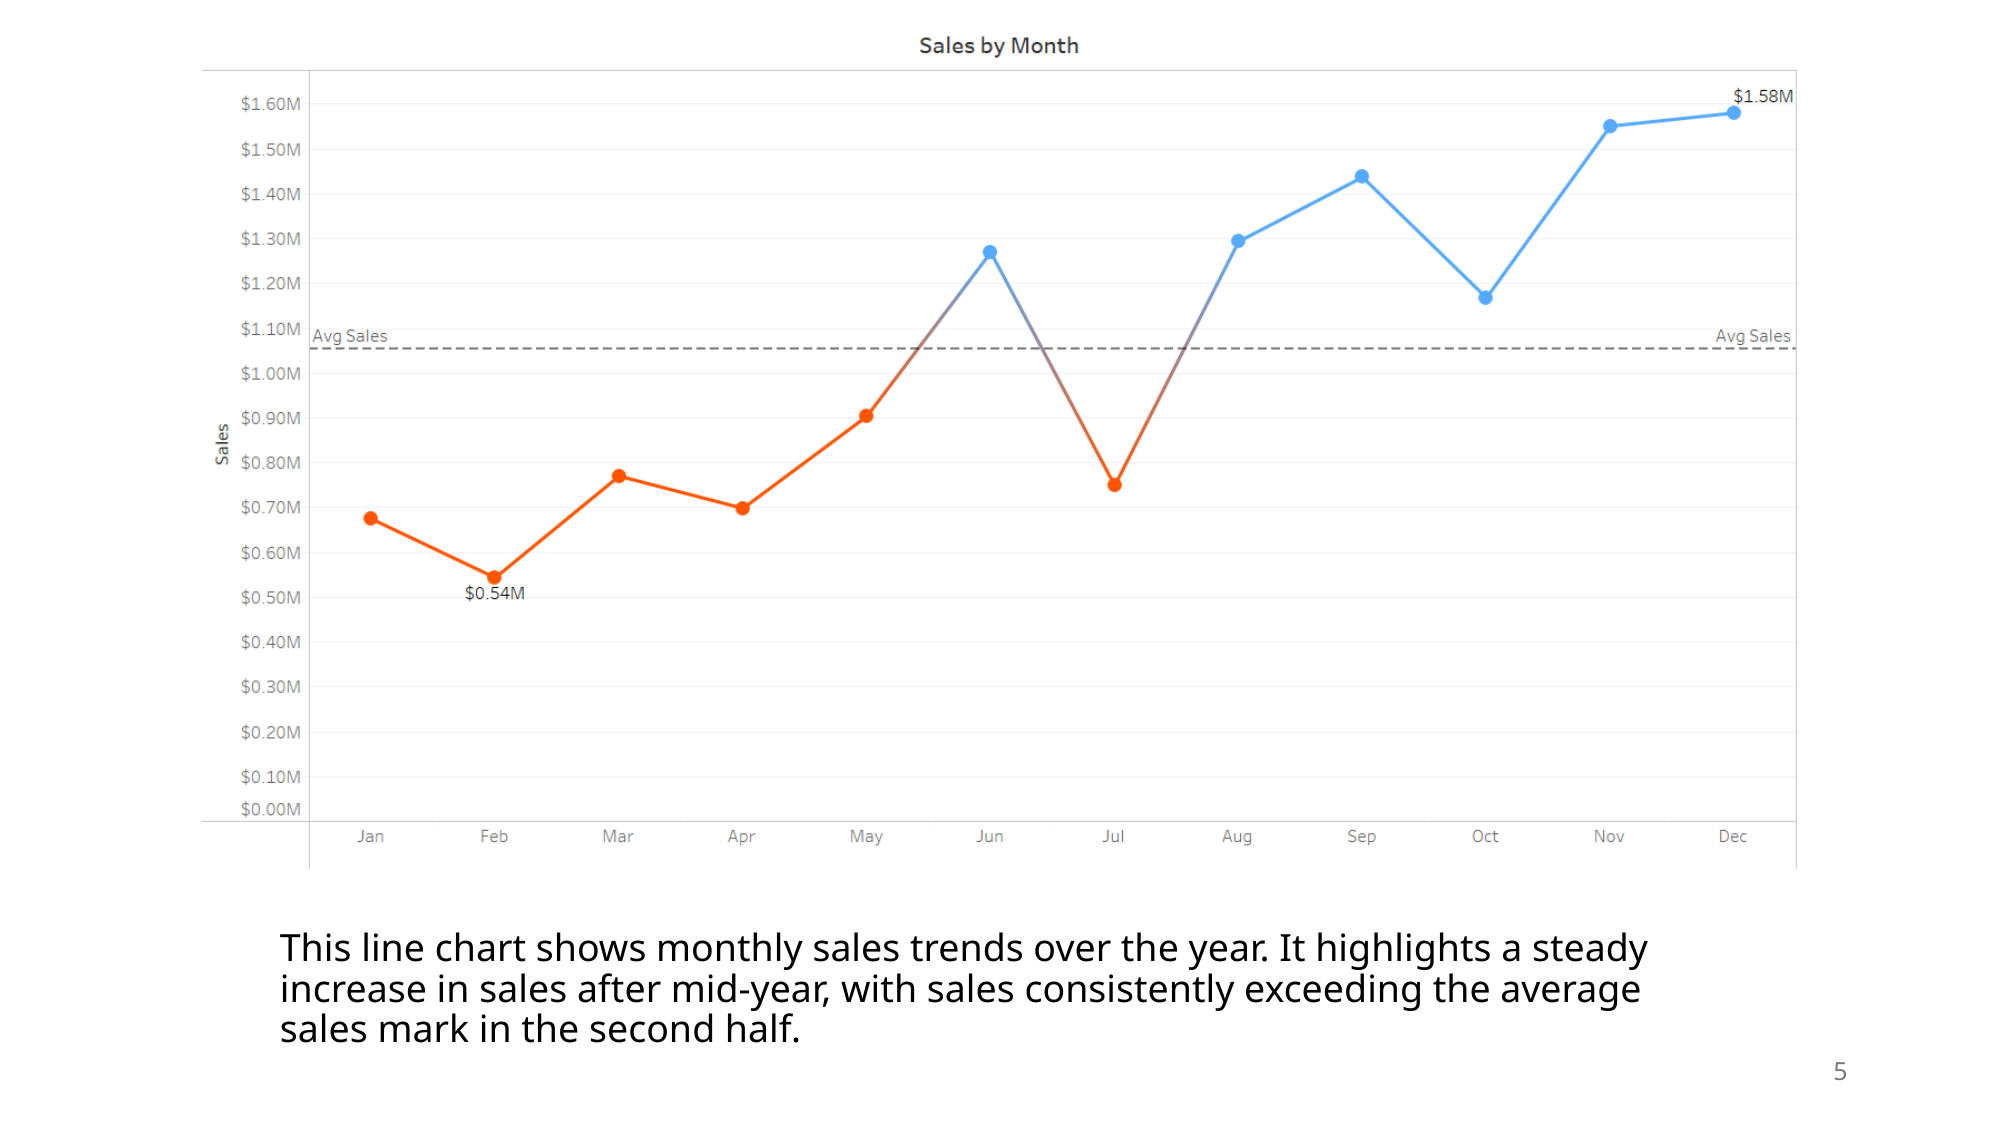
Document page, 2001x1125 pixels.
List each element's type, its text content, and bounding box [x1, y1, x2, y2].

slide_number 5 [1735, 1042, 1863, 1103]
text_box This line chart shows monthly sales trends over the year. It highlights a steady increase in sales after mid-year, with sales consistently exceeding the average sales mark in the second half. [265, 921, 1735, 1111]
picture [201, 21, 1799, 871]
